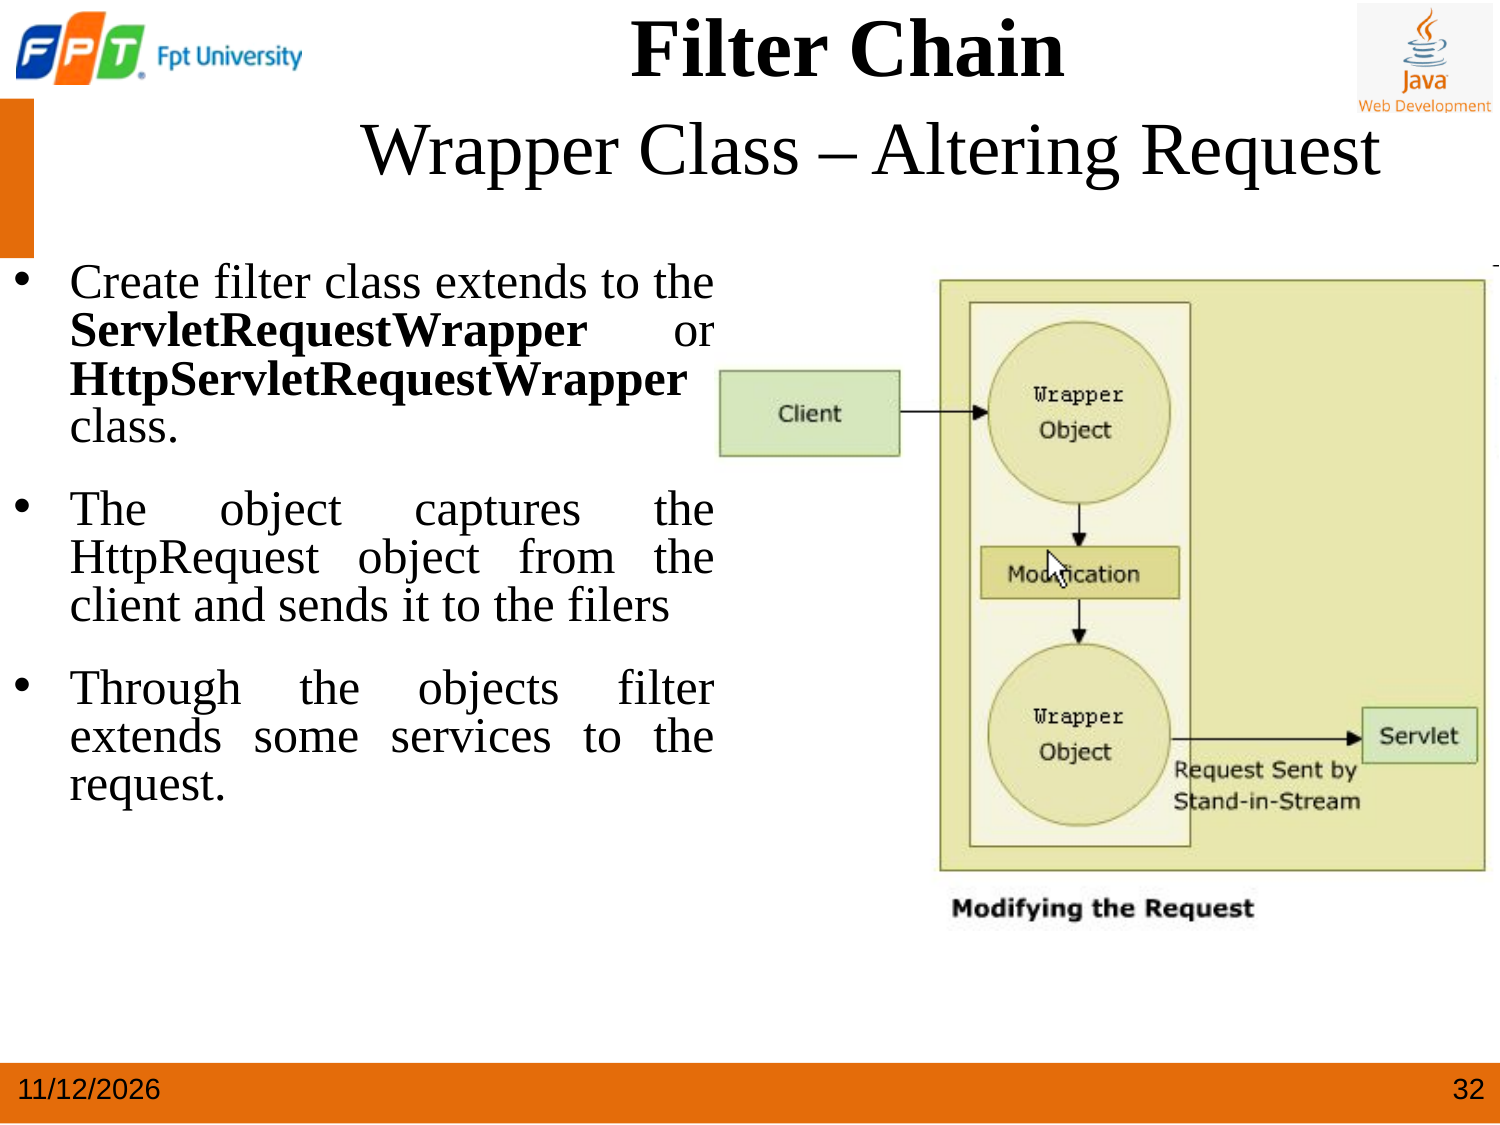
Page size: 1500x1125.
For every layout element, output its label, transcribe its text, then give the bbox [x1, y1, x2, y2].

picture [714, 264, 1499, 931]
list Create filter class extends to the ServletRequestWrapper or HttpServletRequestWrapper class. The object captures the HttpRequest object from the client and sends it to the filers Through the objects filter extends some services to the request. [0, 253, 731, 833]
picture [16, 11, 217, 85]
title Filter Chain Wrapper Class – Altering Request [217, 0, 1500, 204]
slide_number 32 [1050, 1063, 1500, 1124]
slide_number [2, 1063, 231, 1123]
